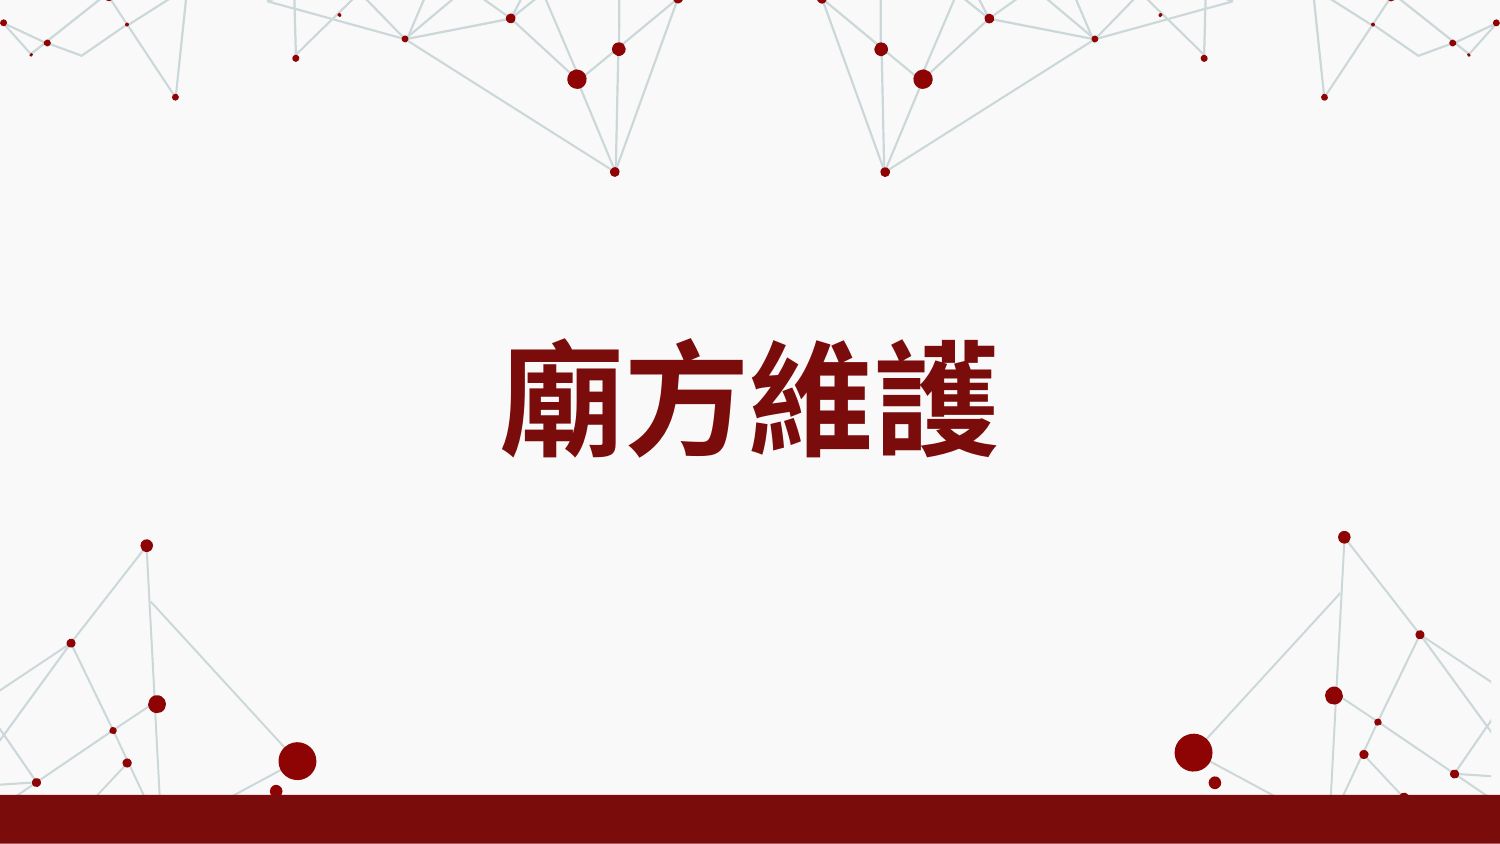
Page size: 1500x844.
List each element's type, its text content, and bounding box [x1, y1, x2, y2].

text_box 廟方維護 [484, 306, 1016, 467]
